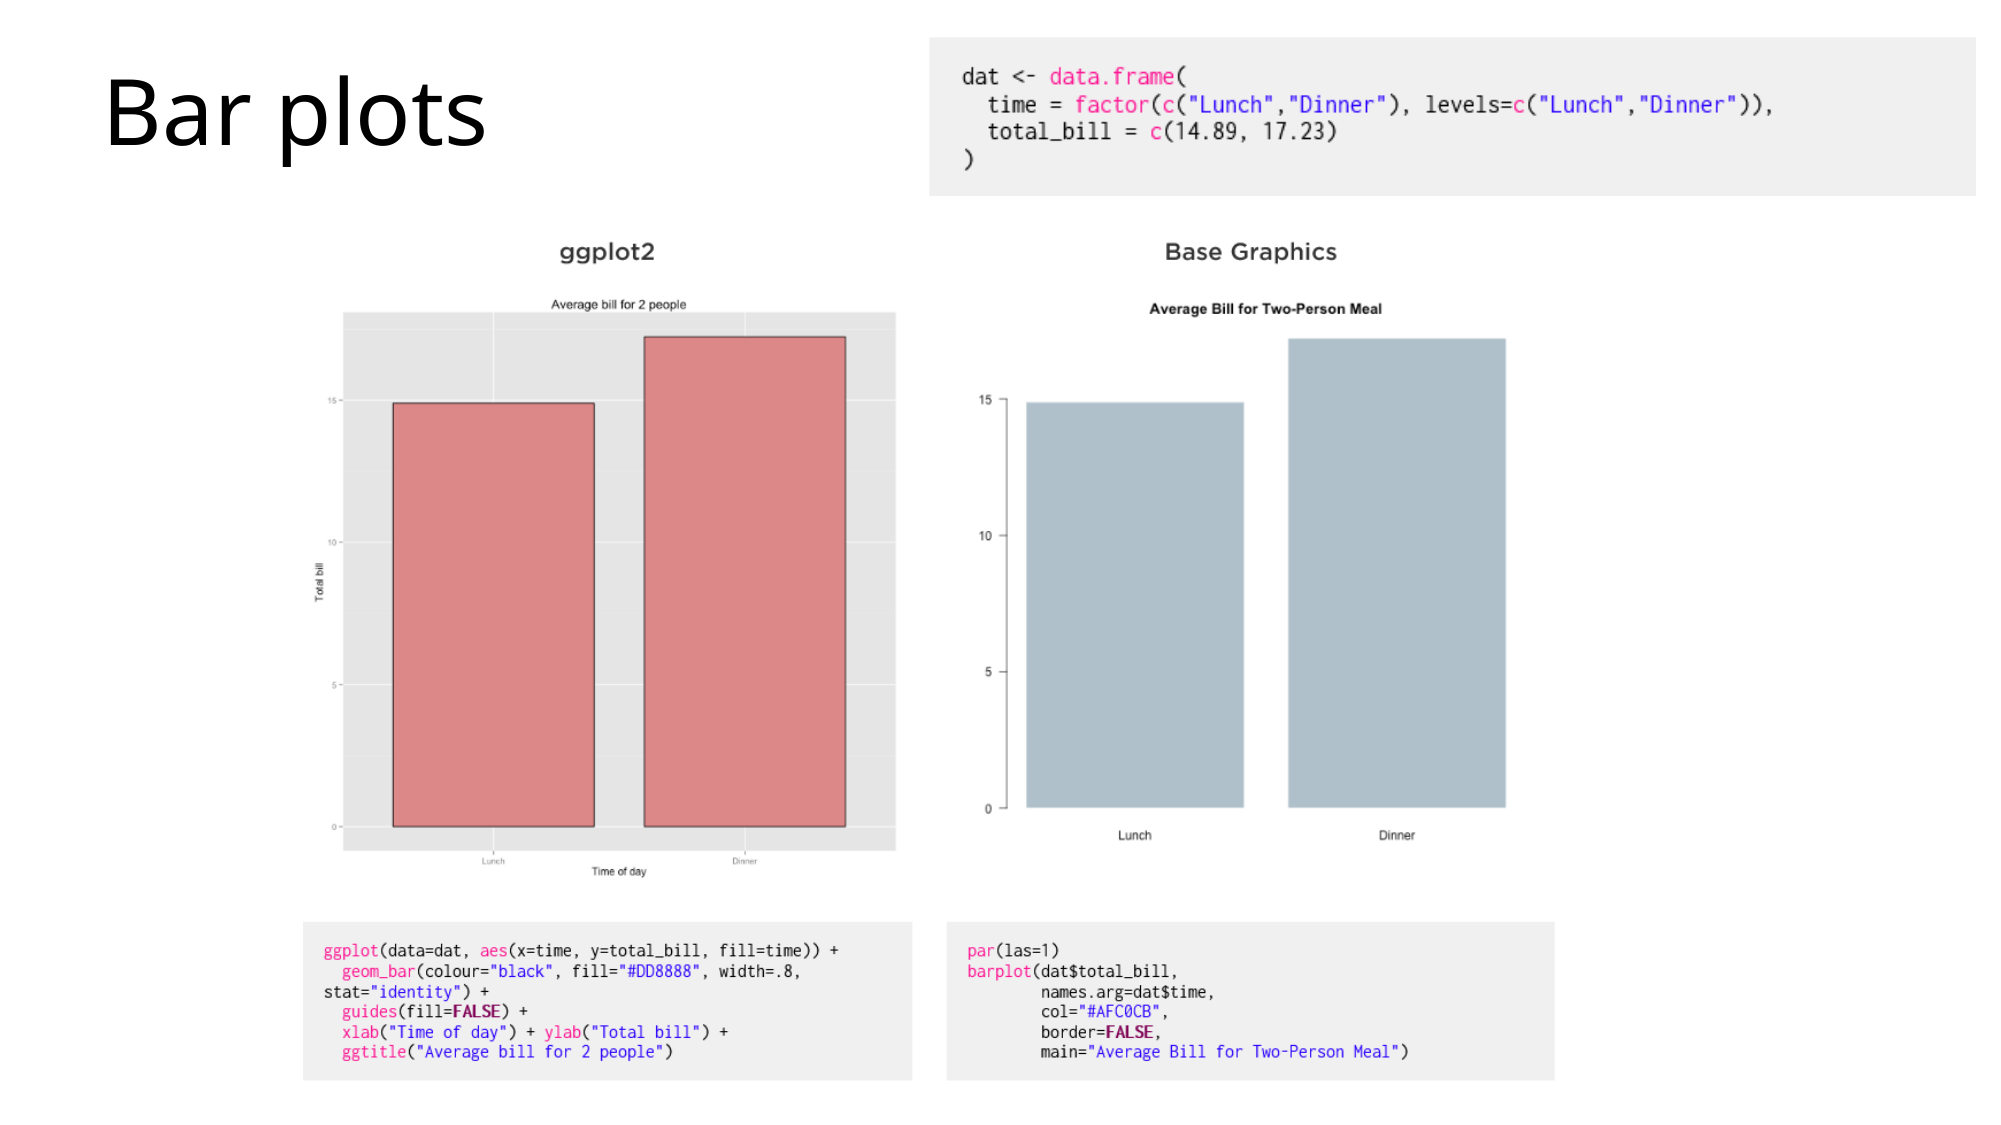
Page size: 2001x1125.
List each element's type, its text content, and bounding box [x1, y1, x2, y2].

picture [928, 36, 1976, 196]
title Bar plots [87, 55, 928, 177]
picture [302, 229, 1555, 1089]
